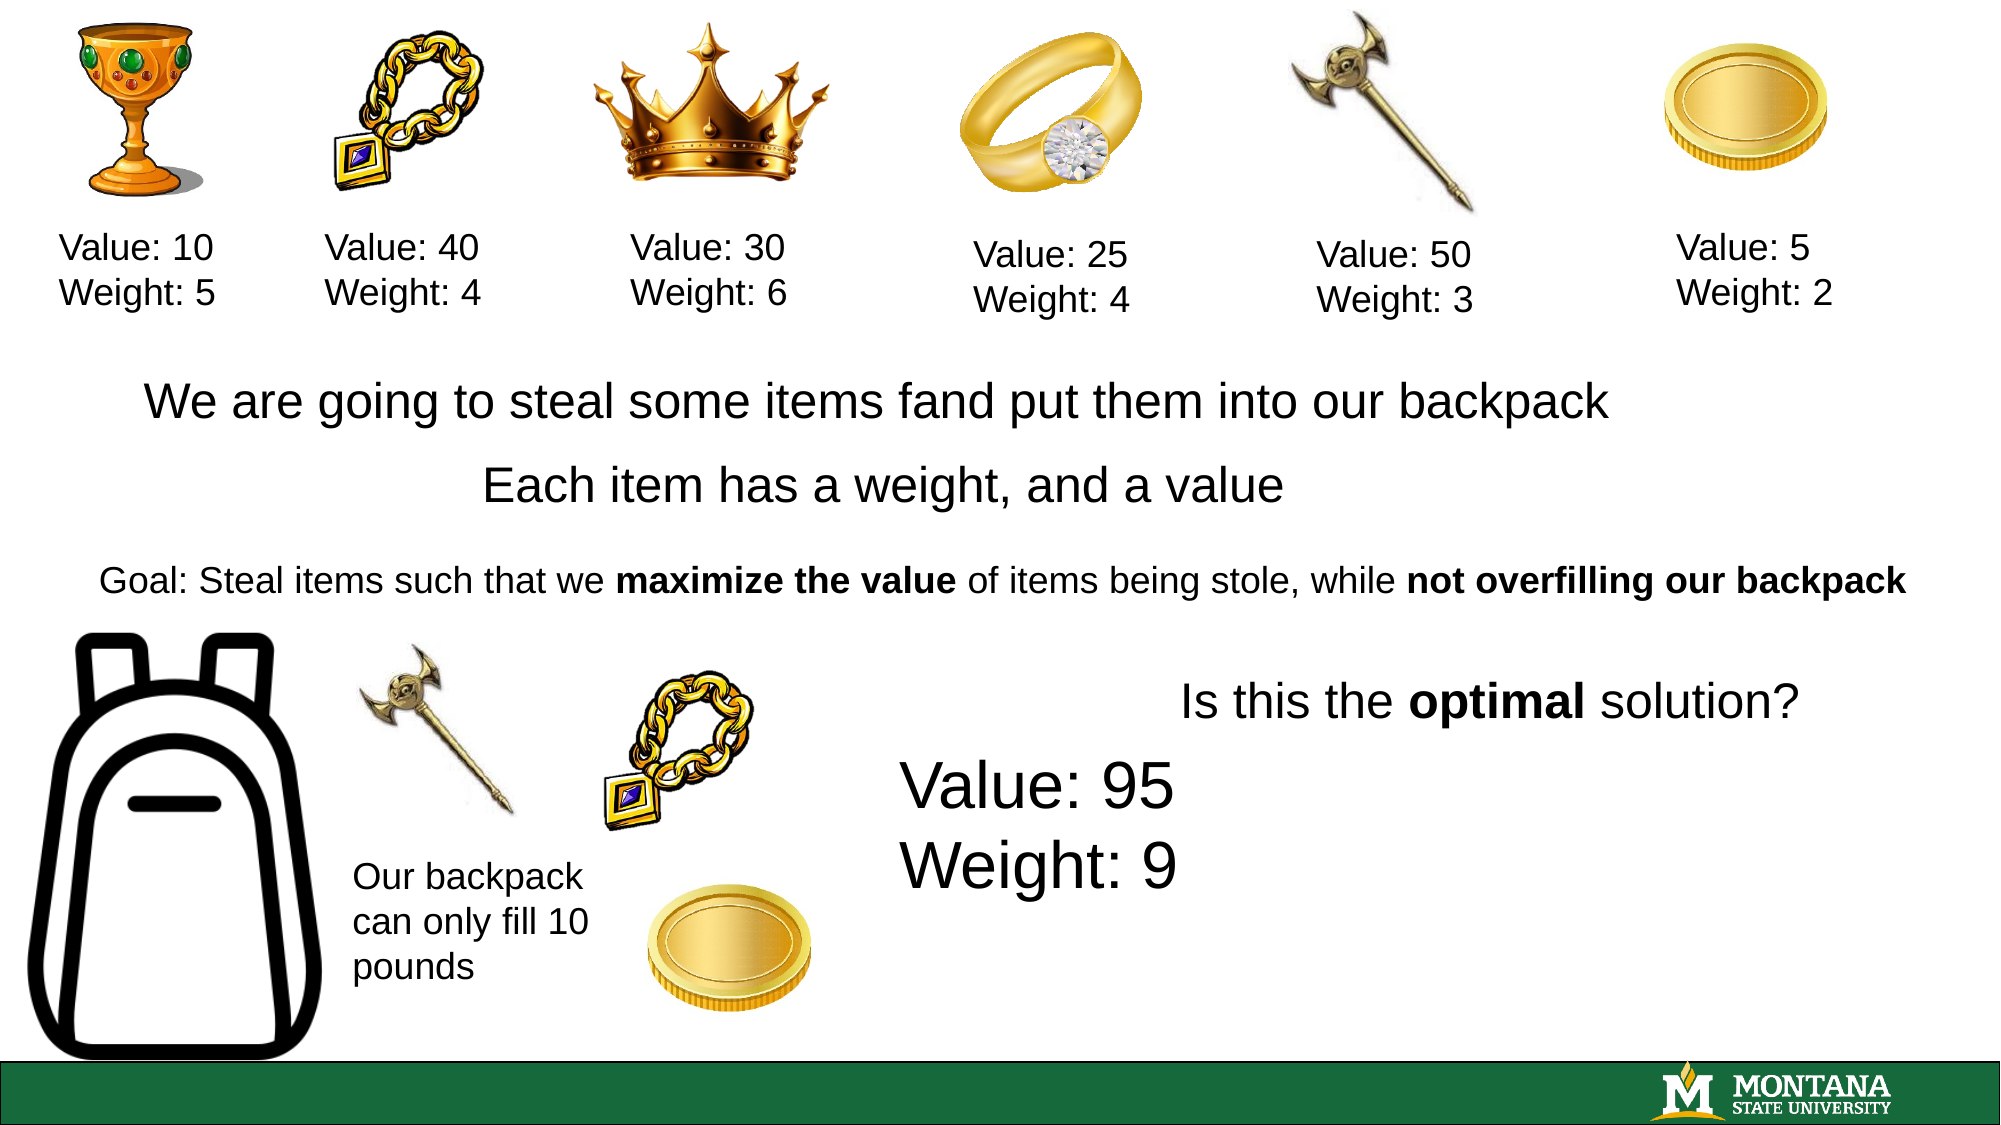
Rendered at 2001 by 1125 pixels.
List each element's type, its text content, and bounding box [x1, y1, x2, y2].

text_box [471, 1060, 1647, 1125]
picture [45, 12, 236, 203]
text_box Is this the optimal solution? [1165, 660, 1815, 736]
text_box Value: 95 Weight: 9 [884, 734, 1326, 910]
text_box Value: 10 Weight: 5 [43, 215, 232, 321]
text_box Each item has a weight, and a value [467, 445, 1301, 521]
picture [1649, 1060, 1892, 1122]
text_box Goal: Steal items such that we maximize the value of items being stole, while not overfilling our backpack [84, 549, 1922, 609]
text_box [1892, 1060, 2000, 1125]
picture [566, 649, 836, 1033]
text_box Value: 40 Weight: 4 [309, 231, 497, 321]
picture [593, 0, 830, 220]
text_box We are going to steal some items fand put them into our backpack [128, 361, 1626, 437]
text_box Value: 50 Weight: 3 [1301, 222, 1489, 328]
text_box Value: 5 Weight: 2 [1661, 215, 1849, 321]
picture [1287, 9, 1478, 217]
text_box Value: 25 Weight: 4 [958, 222, 1146, 328]
picture [1639, 22, 1852, 193]
text_box Our backpack can only fill 10 pounds [471, 844, 618, 994]
picture [295, 9, 509, 223]
picture [0, 554, 517, 1125]
text_box Value: 30 Weight: 6 [615, 227, 803, 321]
picture [956, 22, 1147, 209]
